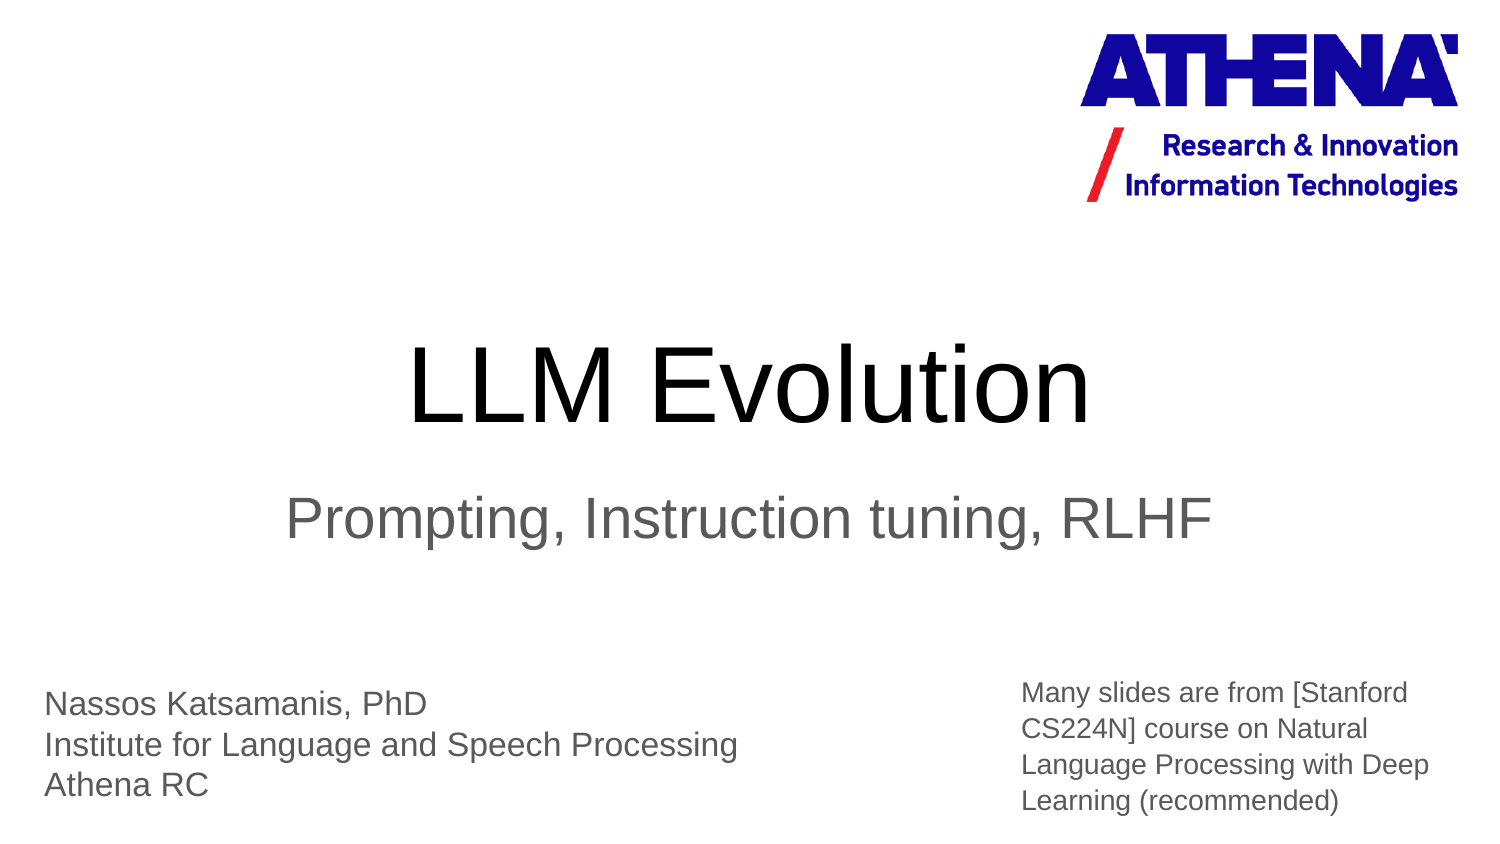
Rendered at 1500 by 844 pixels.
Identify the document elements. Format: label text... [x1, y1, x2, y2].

title LLM Evolution [51, 122, 1449, 459]
text_box Many slides are from [Stanford CS224N] course on Natural Language Processing with Deep Learning (recommended) [930, 657, 1482, 831]
subtitle Nassos Katsamanis, PhD Institute for Language and Speech Processing Athena RC [29, 666, 790, 823]
picture [1080, 34, 1458, 203]
subtitle Prompting, Instruction tuning, RLHF [51, 464, 1449, 595]
